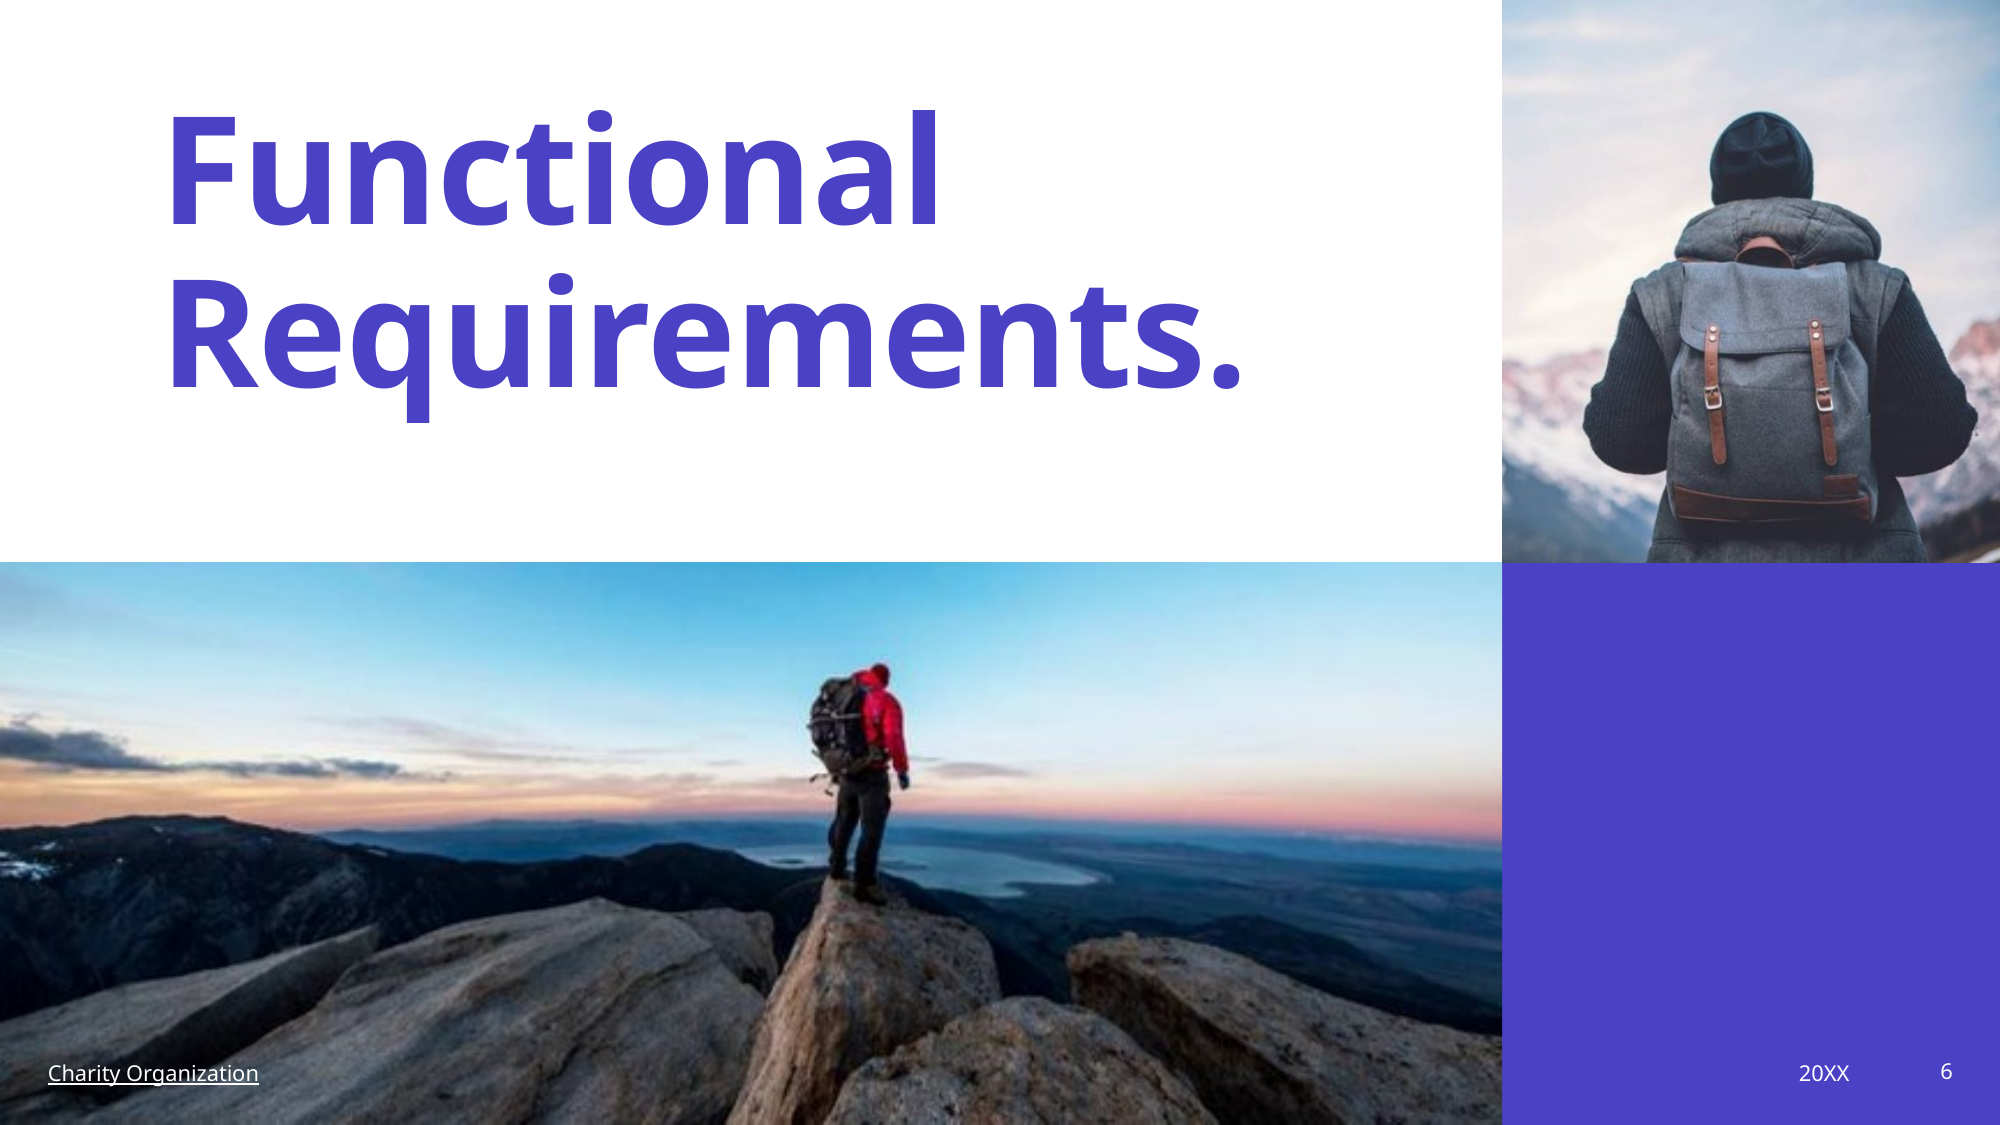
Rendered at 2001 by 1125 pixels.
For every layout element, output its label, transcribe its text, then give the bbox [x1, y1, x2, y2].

slide_number 20XX [1503, 1042, 1864, 1103]
picture [0, 0, 2000, 1125]
text_box [0, 0, 1502, 562]
slide_number 6 [1864, 1042, 1968, 1103]
text_box [1503, 563, 2000, 1125]
title Functional Requirements. [145, 87, 1399, 475]
